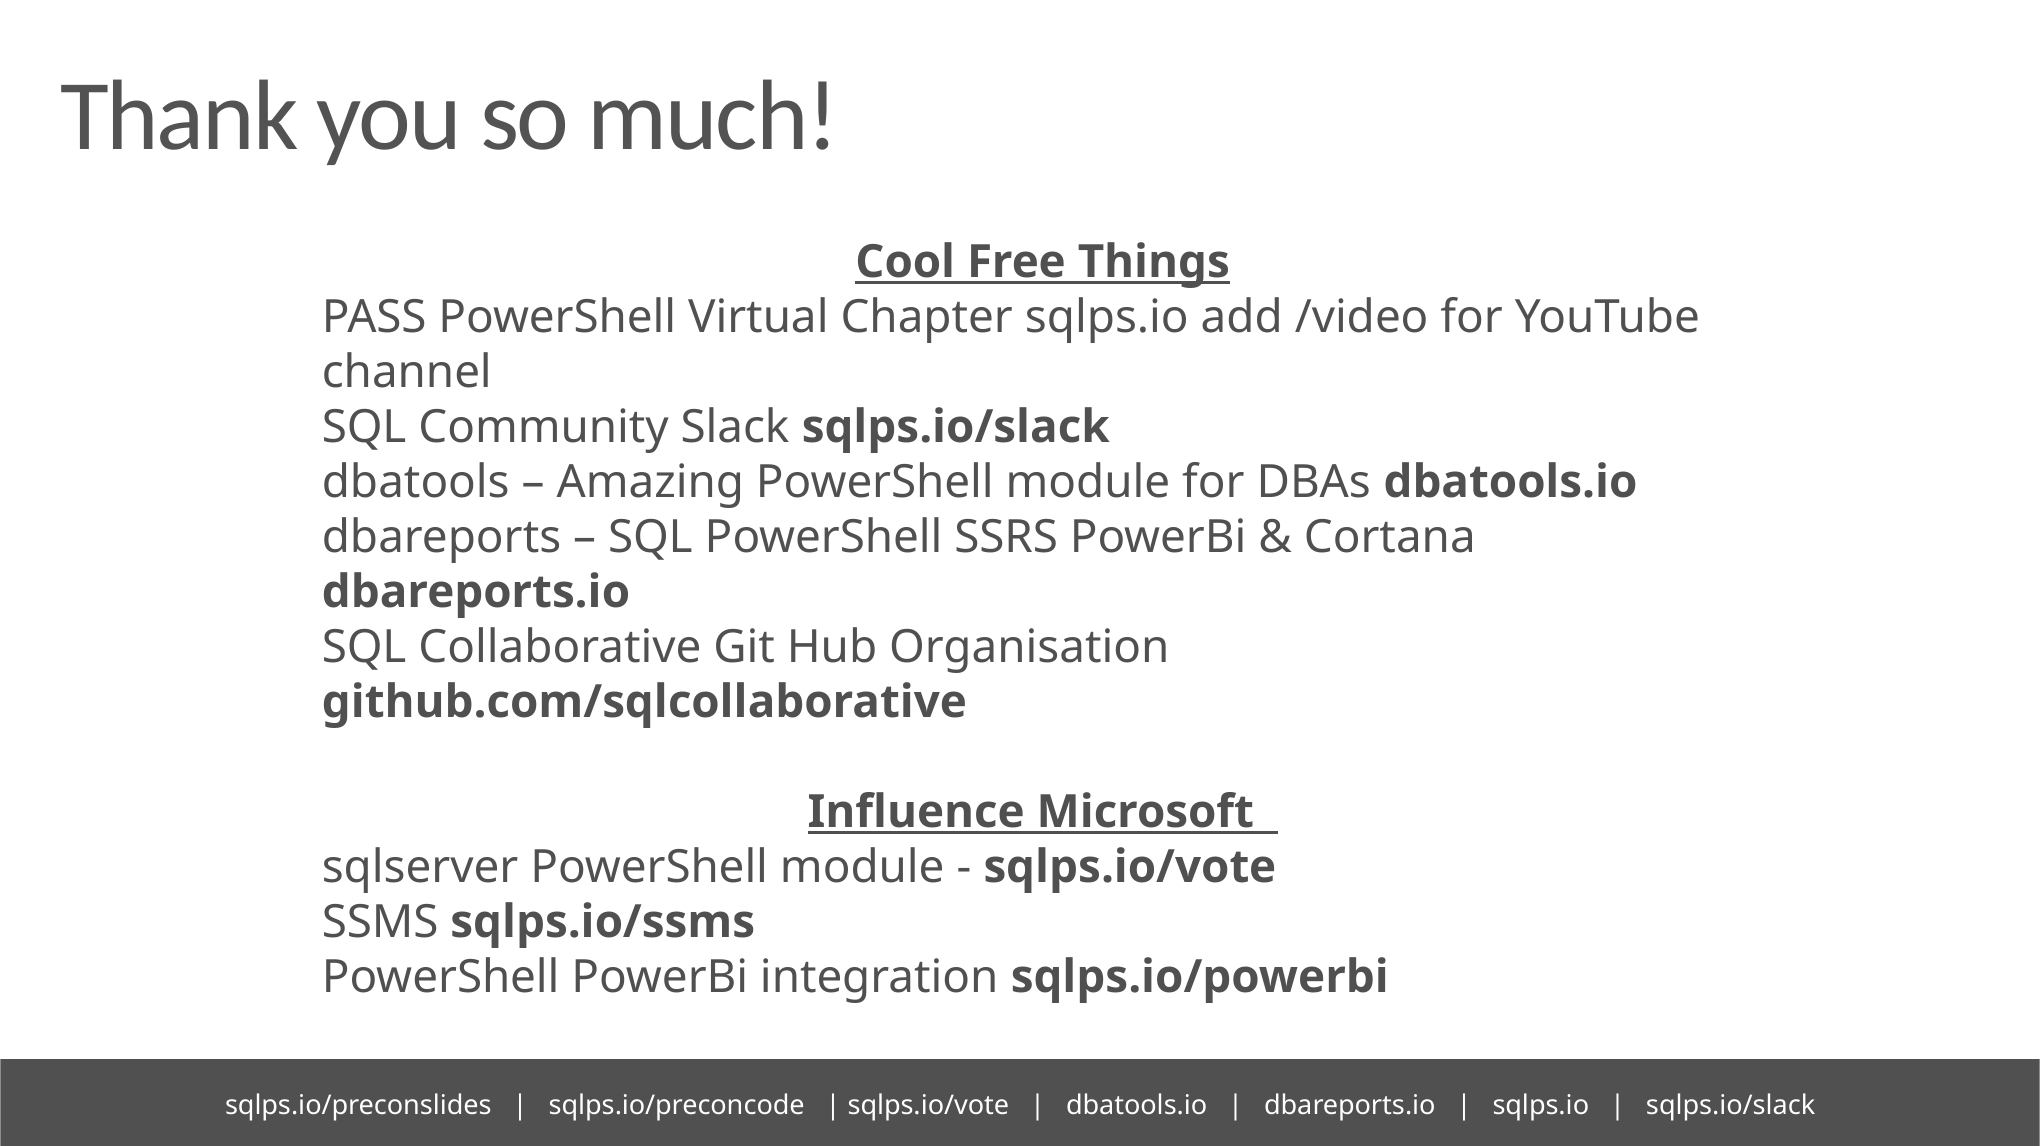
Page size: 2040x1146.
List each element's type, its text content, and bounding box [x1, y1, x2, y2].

title Thank you so much! [45, 47, 1995, 268]
list Cool Free Things PASS PowerShell Virtual Chapter sqlps.io add /video for YouTube channel SQL Community Slack sqlps.io/slack dbatools – Amazing PowerShell module for DBAs dbatools.io dbareports – SQL PowerShell SSRS PowerBi & Cortana dbareports.io SQL Collaborative Git Hub Organisation github.com/sqlcollaborative Influence Microsoft sqlserver PowerShell module - sqlps.io/vote SSMS sqlps.io/ssms PowerShell PowerBi integration sqlps.io/powerbi [307, 268, 1779, 1004]
